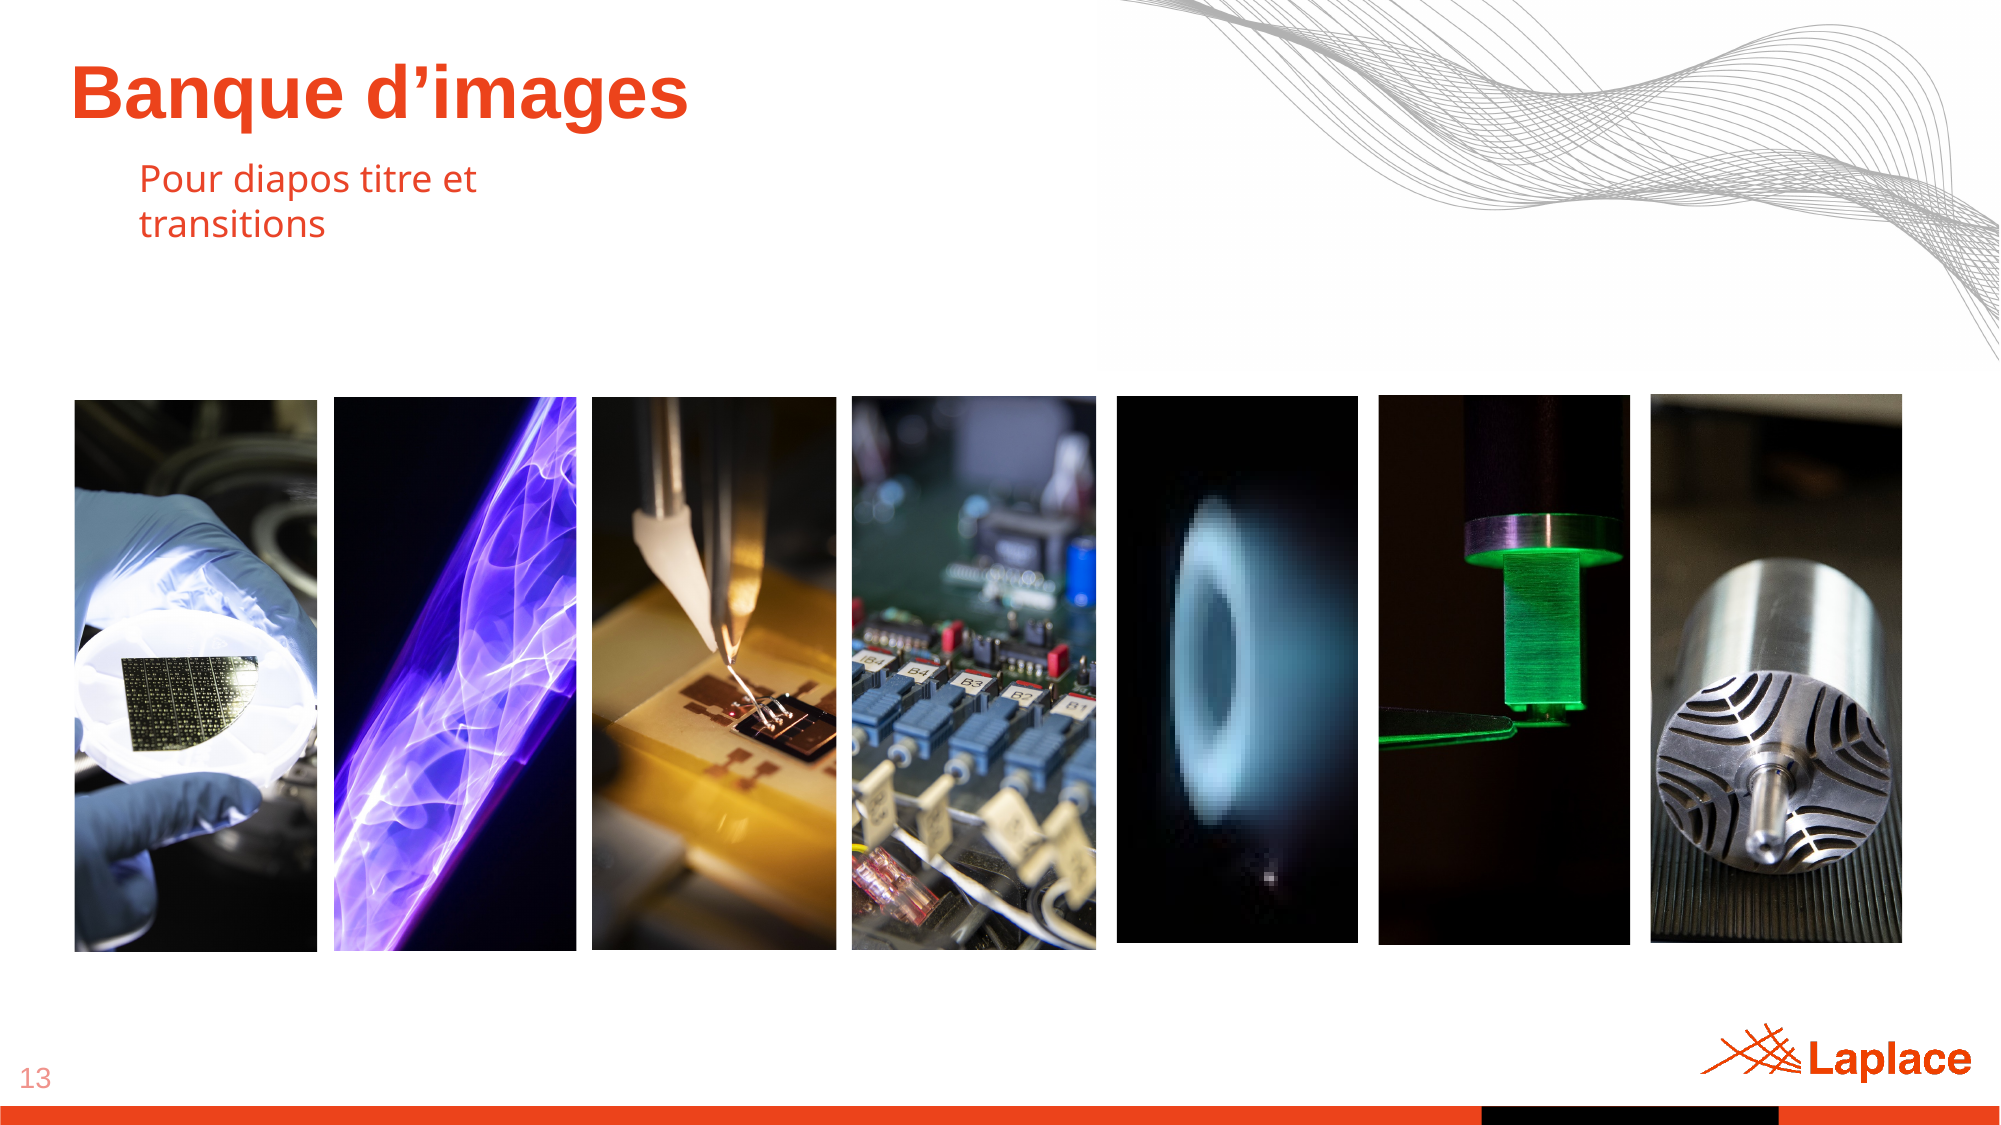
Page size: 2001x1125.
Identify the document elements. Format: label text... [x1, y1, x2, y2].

picture [1650, 394, 1903, 943]
picture [1097, 0, 2000, 371]
picture [1116, 396, 1358, 944]
picture [1698, 1021, 1973, 1084]
picture [591, 397, 837, 950]
picture [333, 397, 577, 951]
text_box [1481, 1106, 1779, 1125]
picture [1779, 1106, 2000, 1125]
picture [851, 396, 1097, 950]
picture [74, 400, 318, 953]
slide_number 13 [4, 1046, 455, 1107]
text_box Pour diapos titre et transitions [130, 146, 662, 254]
text_box Banque d’images [61, 35, 1529, 142]
picture [0, 1106, 1481, 1125]
picture [1378, 395, 1631, 945]
